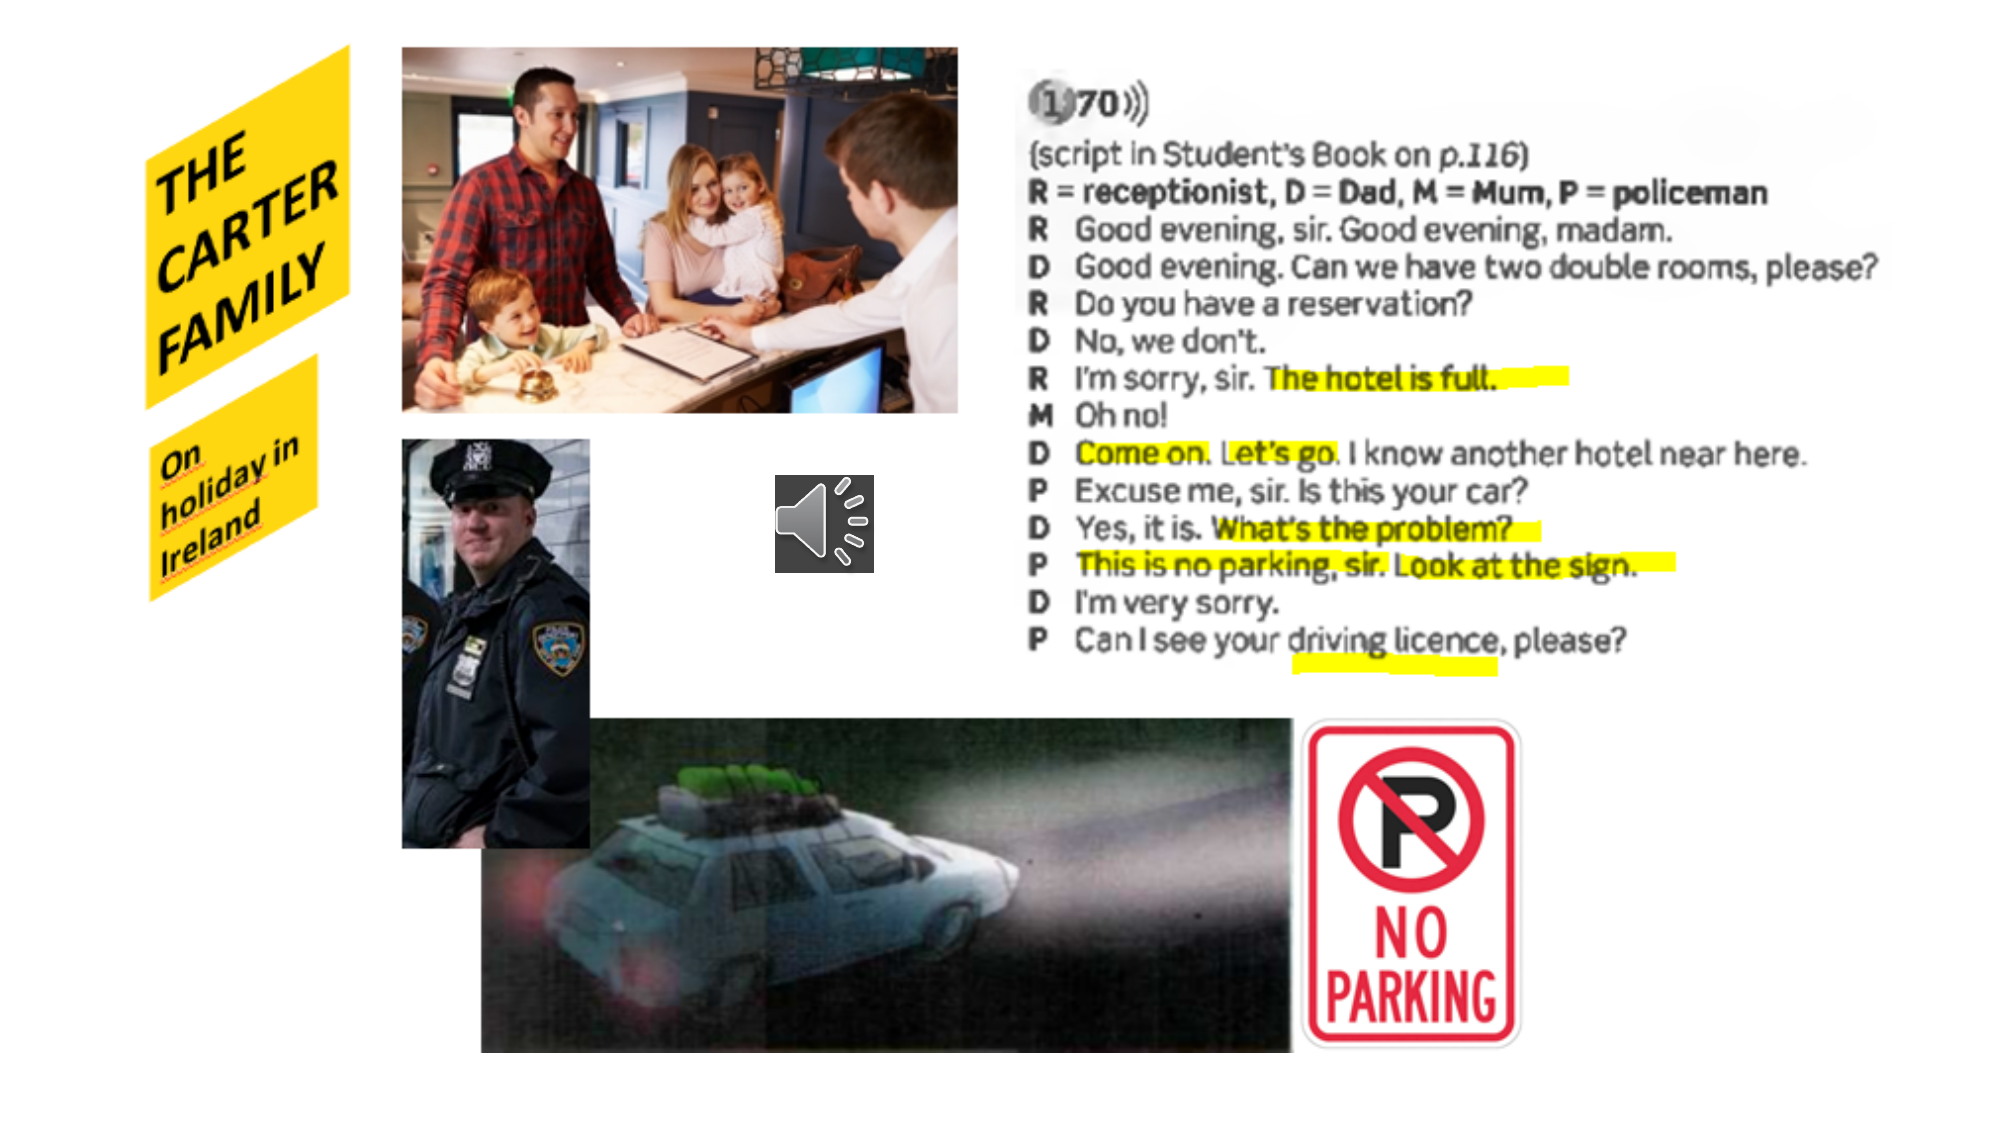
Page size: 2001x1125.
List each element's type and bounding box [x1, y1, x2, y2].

picture [774, 473, 875, 575]
list [90, 22, 1892, 1054]
